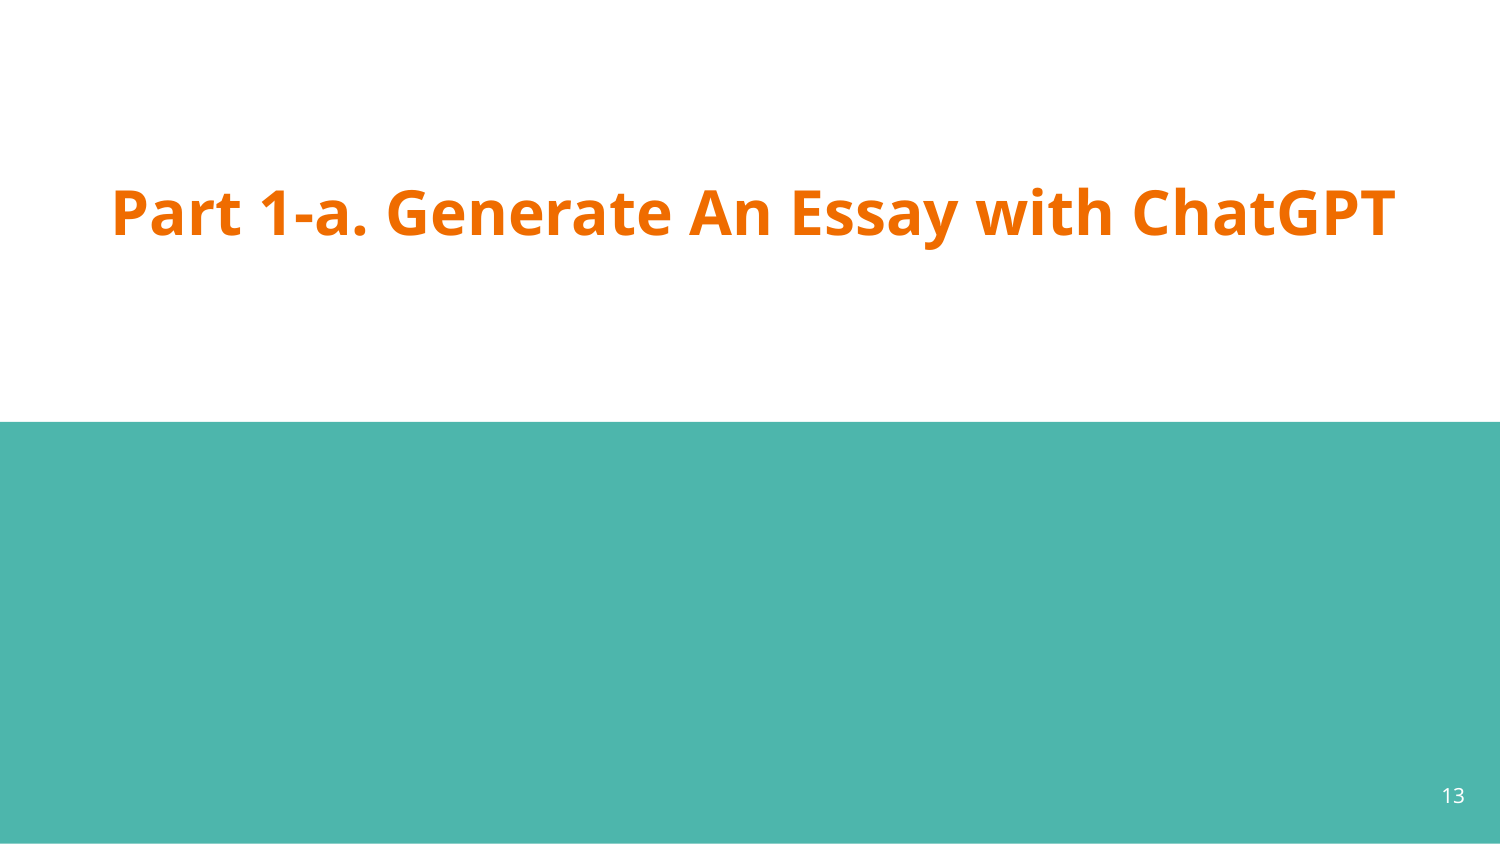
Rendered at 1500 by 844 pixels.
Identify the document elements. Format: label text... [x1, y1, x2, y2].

title Part 1-a. Generate An Essay with ChatGPT [51, 133, 1458, 289]
slide_number ‹#› [1389, 764, 1480, 830]
